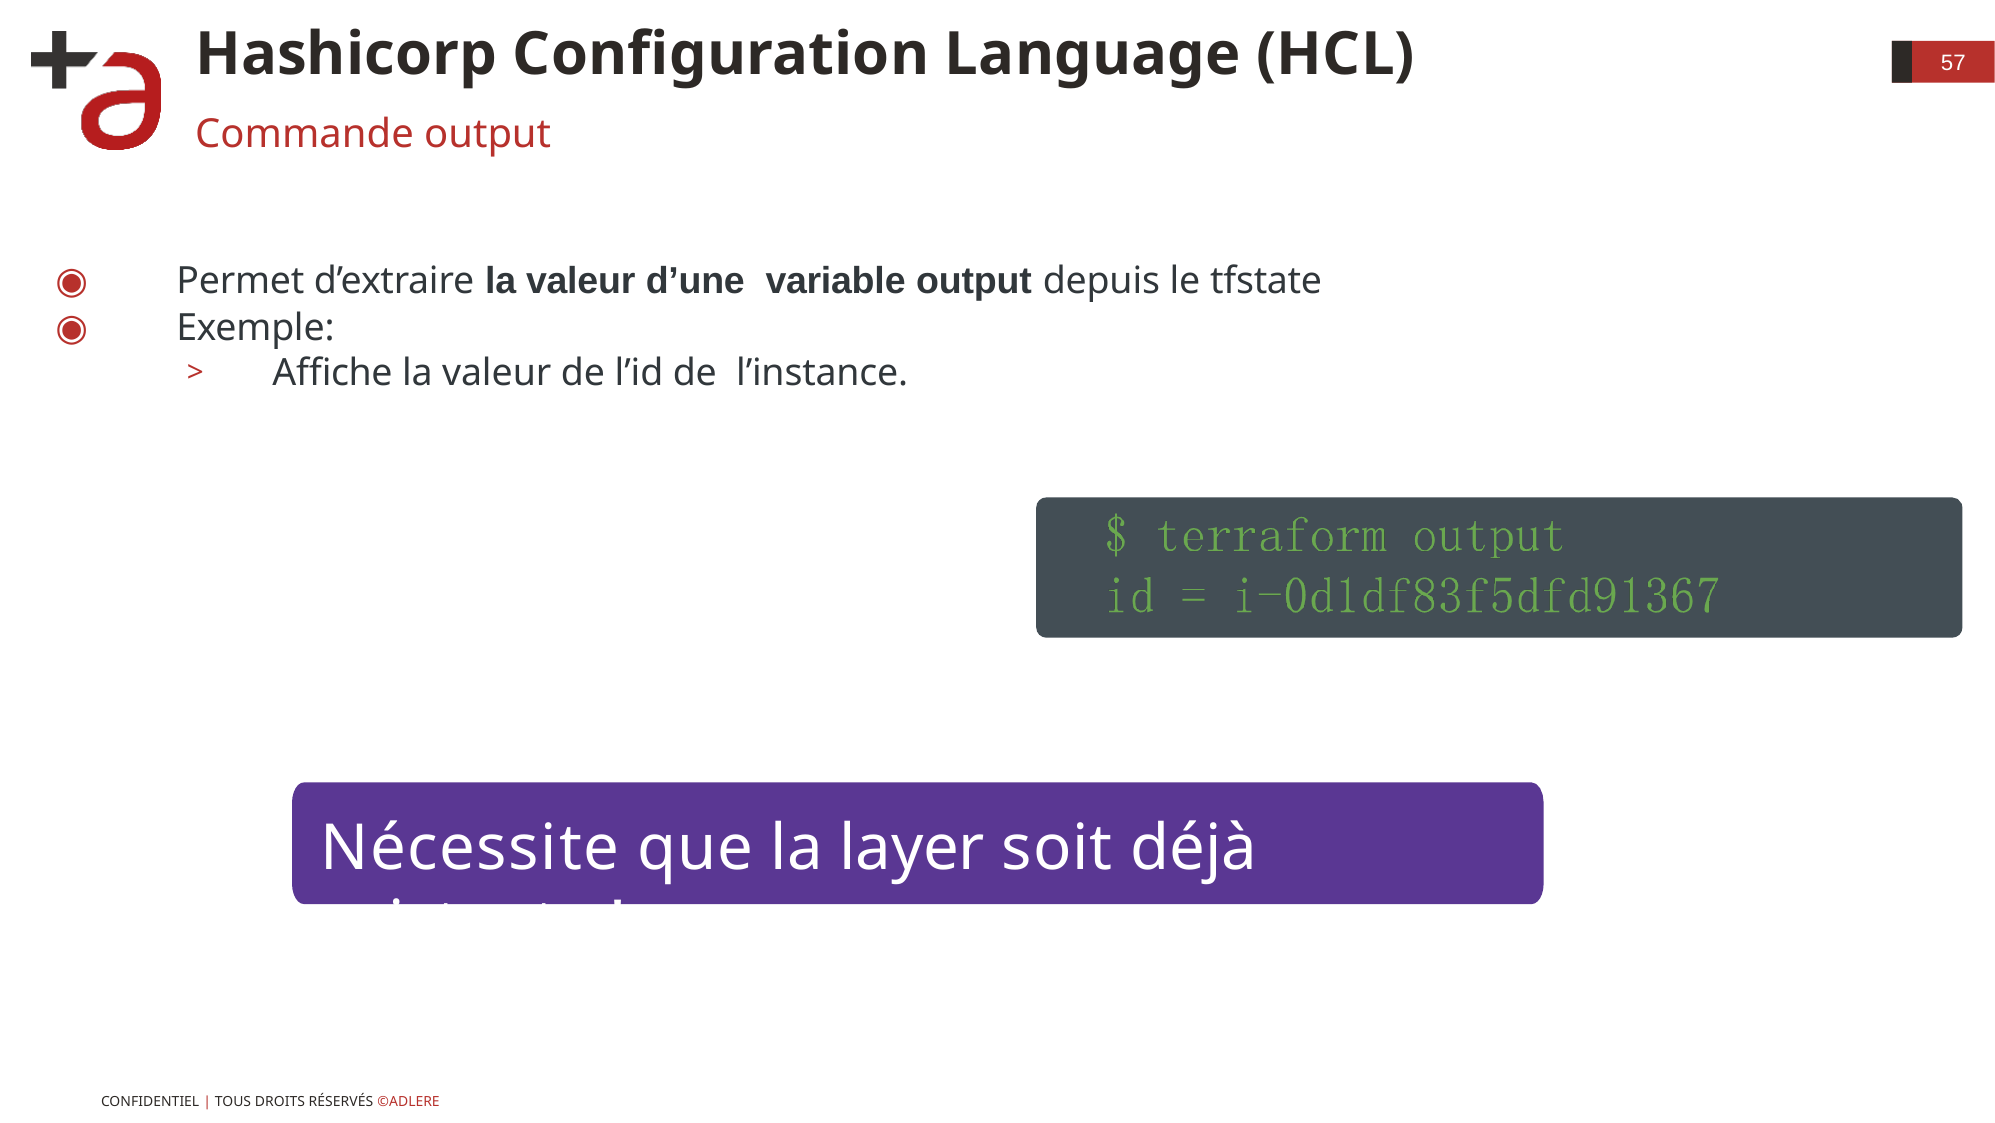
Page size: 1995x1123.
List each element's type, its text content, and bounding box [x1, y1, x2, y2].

subtitle Commande output [180, 100, 1838, 172]
text_box [292, 782, 1544, 905]
text_box Permet d’extraire la valeur d’une variable output depuis le tfstate Exemple: Affiche la valeur de l’id de l’instance. [53, 254, 1995, 394]
text_box Nécessite que la layer soit déjà existante ! [318, 803, 1571, 959]
picture [1072, 483, 1752, 652]
text_box [1752, 497, 1963, 638]
text_box [1036, 497, 1072, 638]
title Hashicorp Configuration Language (HCL) [180, 23, 1838, 95]
picture [31, 31, 161, 150]
slide_number 57 [1912, 41, 1995, 82]
